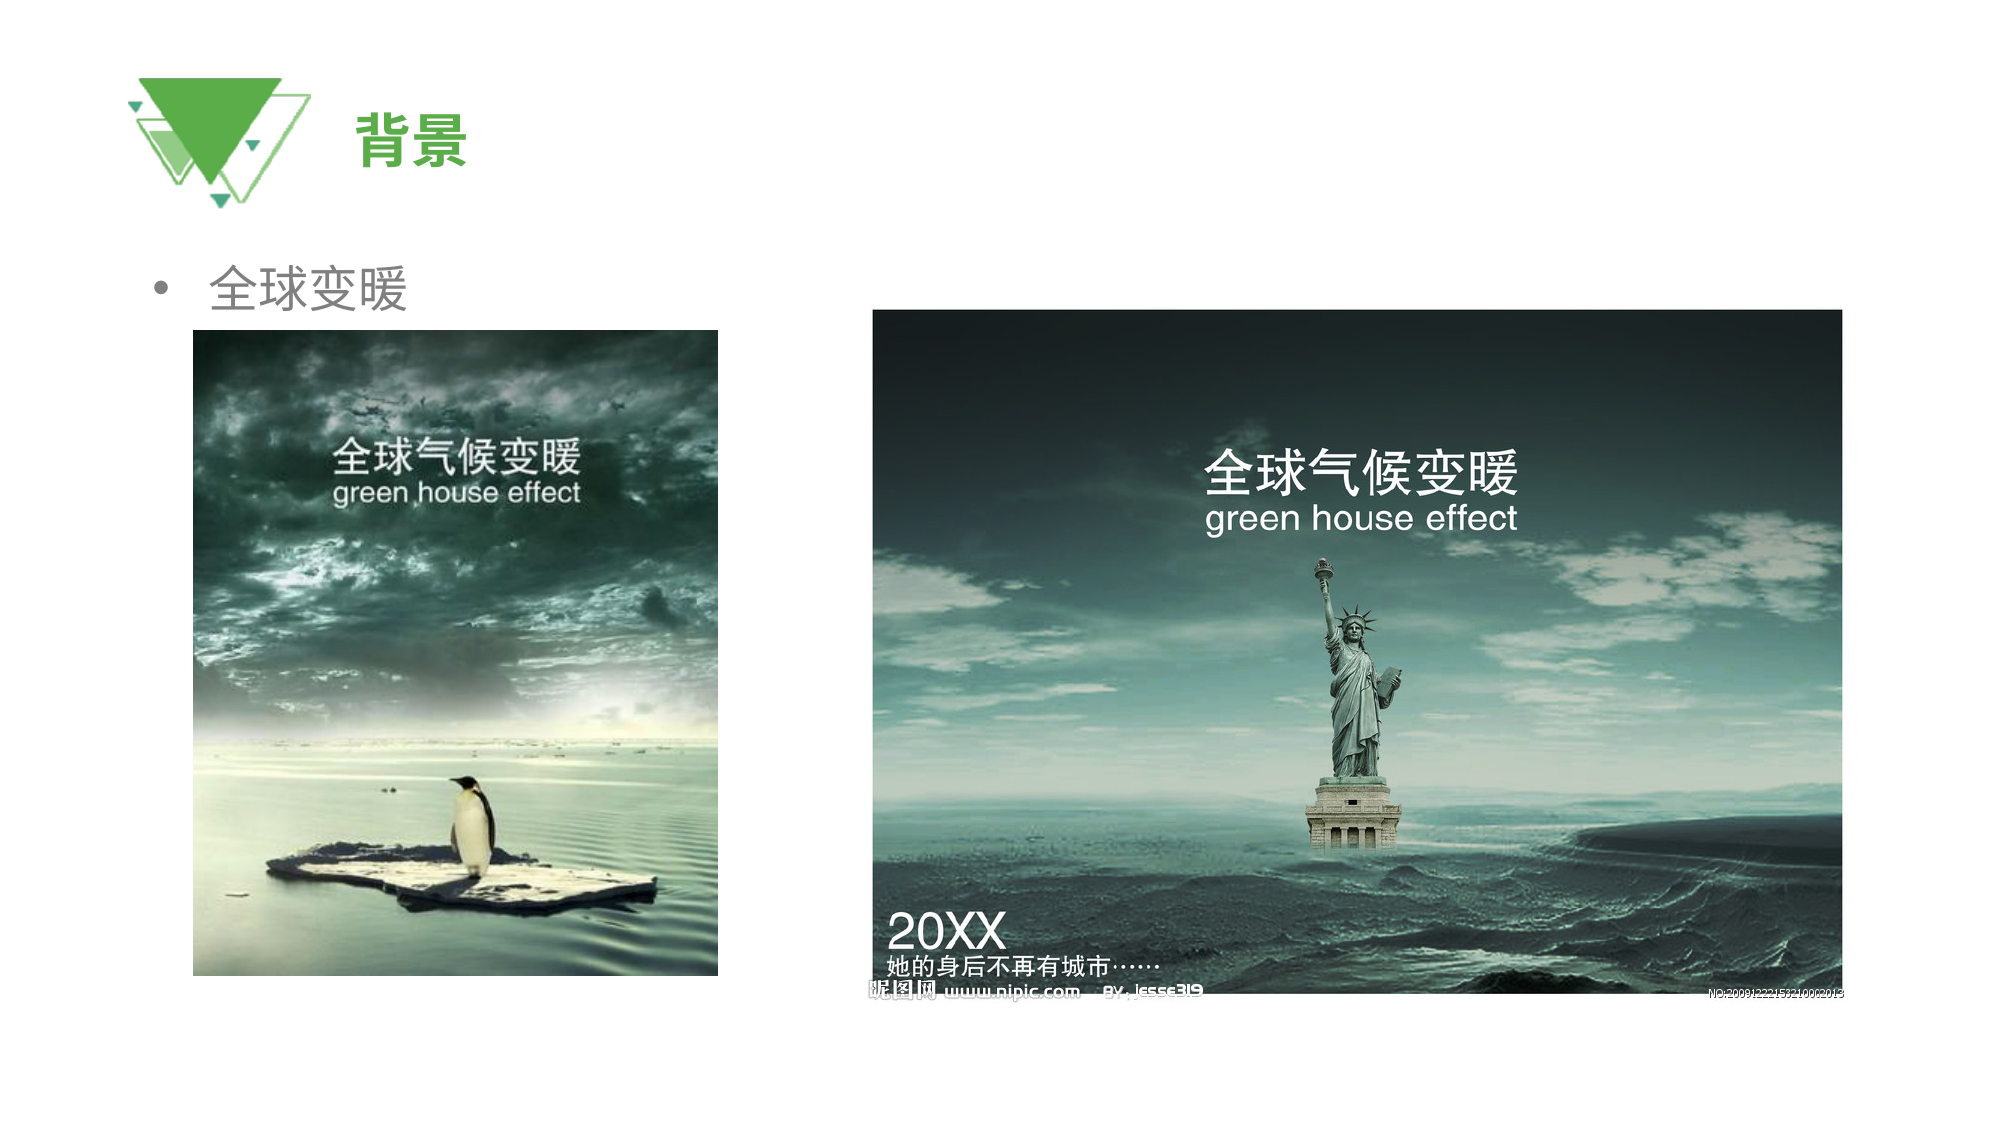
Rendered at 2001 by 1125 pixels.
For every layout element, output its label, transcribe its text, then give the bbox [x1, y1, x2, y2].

list 全球变暖 [137, 249, 1863, 1016]
picture [117, 68, 316, 217]
title 背景 [338, 97, 1835, 191]
picture [193, 330, 718, 976]
picture [859, 296, 1852, 1005]
